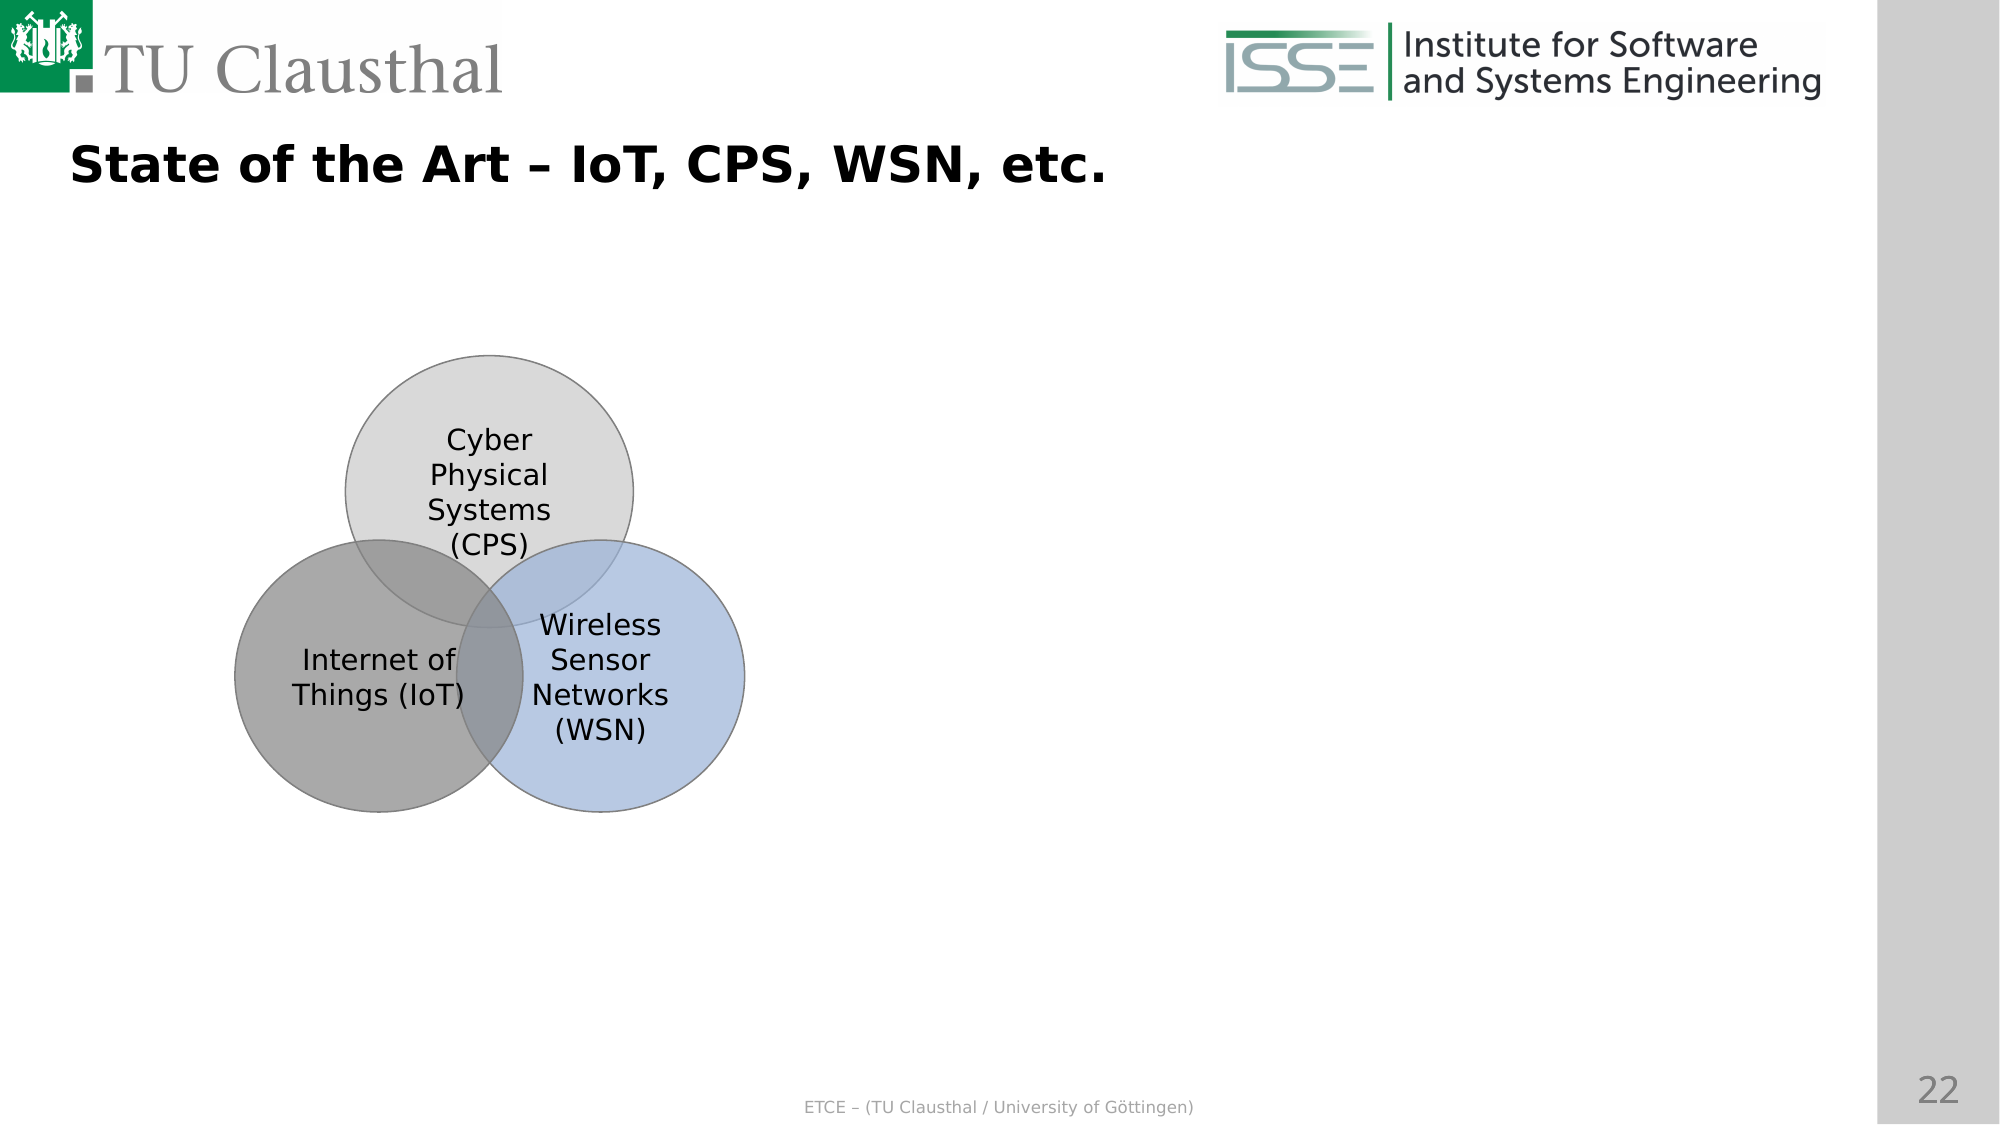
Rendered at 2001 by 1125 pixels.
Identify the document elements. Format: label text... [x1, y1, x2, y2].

picture [1218, 22, 1826, 107]
text_box Internet of Things (IoT) [233, 539, 524, 814]
picture [0, 0, 502, 93]
text_box Cyber Physical Systems (CPS) [344, 354, 635, 586]
text_box Wireless Sensor Networks (WSN) [490, 539, 746, 814]
text_box State of the Art – IoT, CPS, WSN, etc. [54, 125, 1819, 208]
